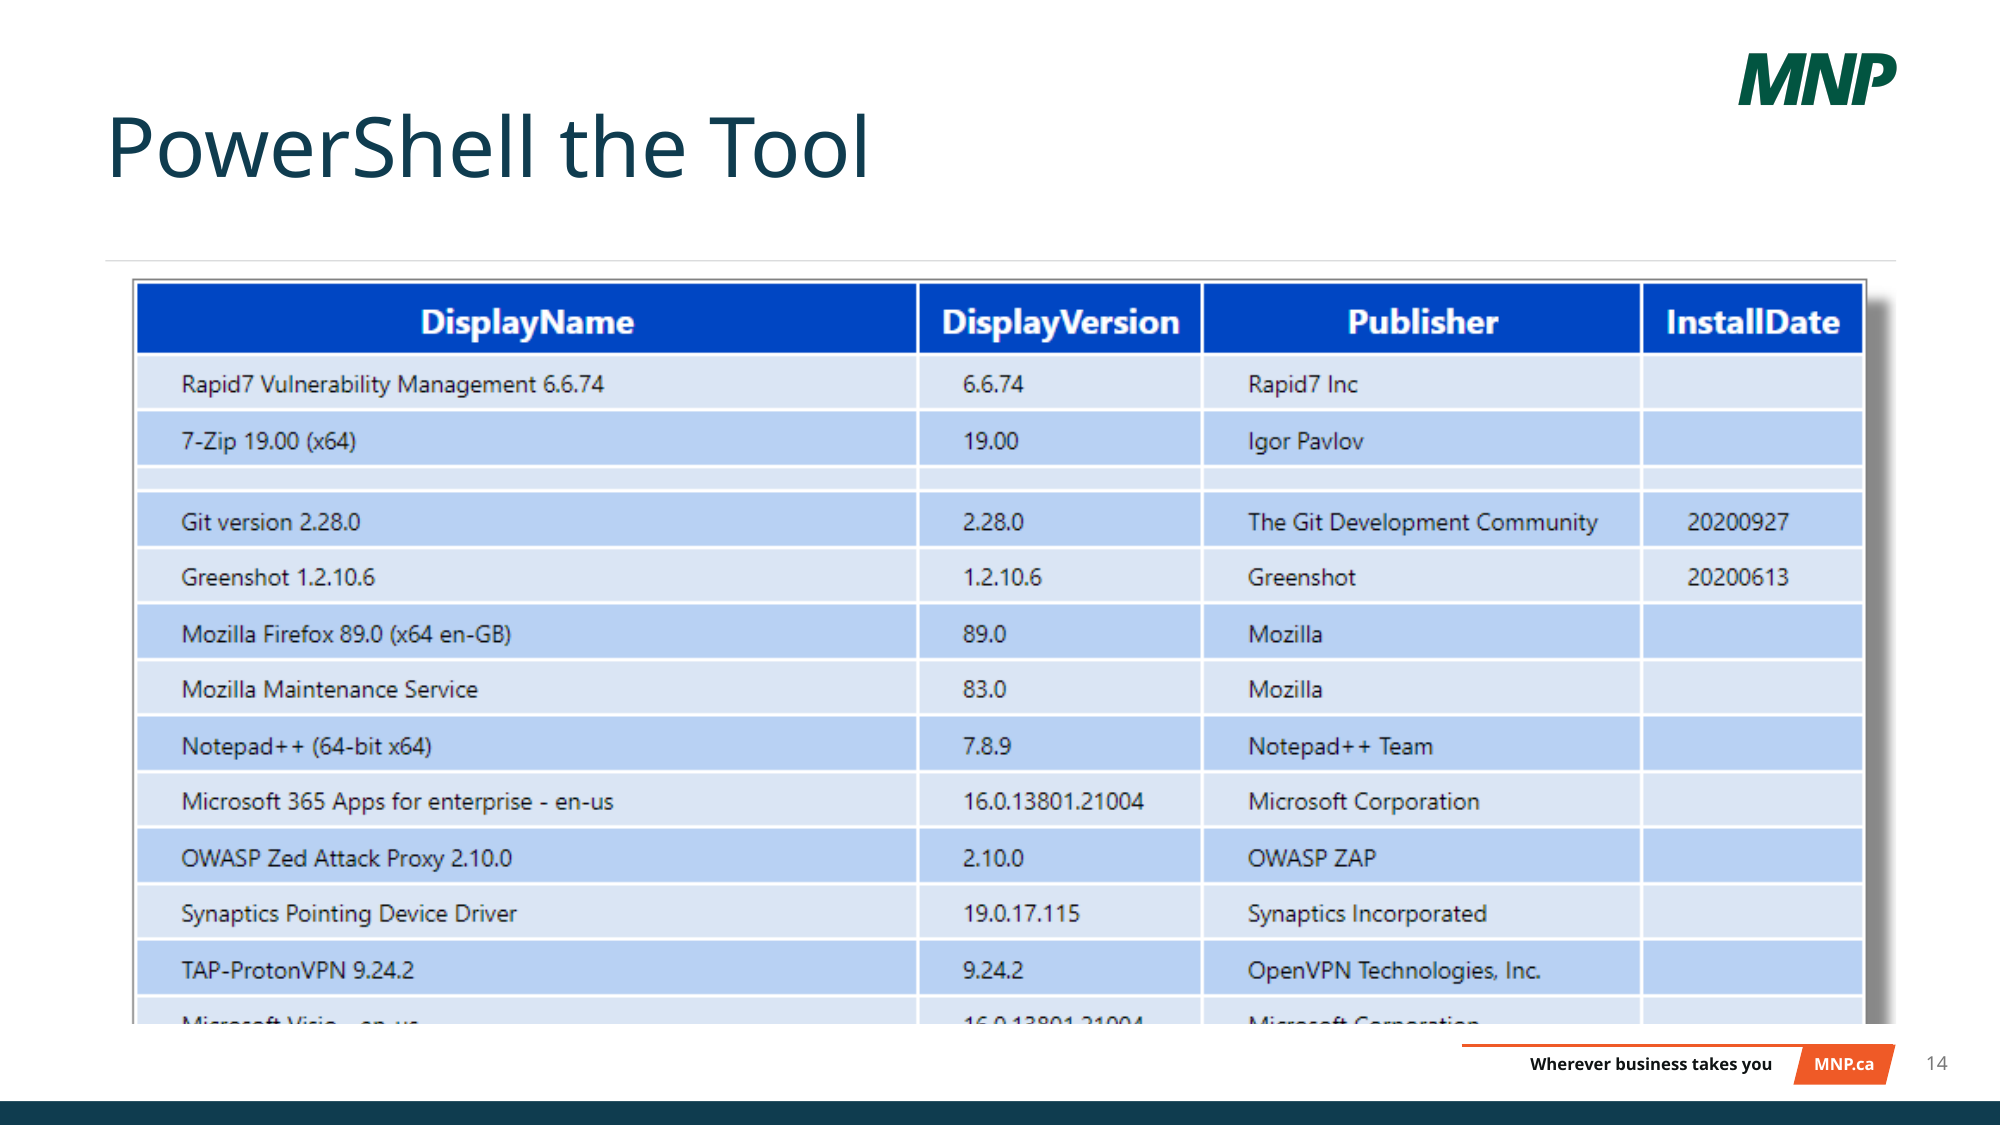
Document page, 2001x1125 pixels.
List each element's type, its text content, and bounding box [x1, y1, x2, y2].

picture [1733, 48, 1905, 79]
text_box [103, 667, 1895, 1085]
text_box [923, 79, 1924, 140]
picture [105, 260, 1897, 1024]
slide_number 14 [1895, 1043, 1978, 1085]
title PowerShell the Tool [105, 105, 1896, 197]
